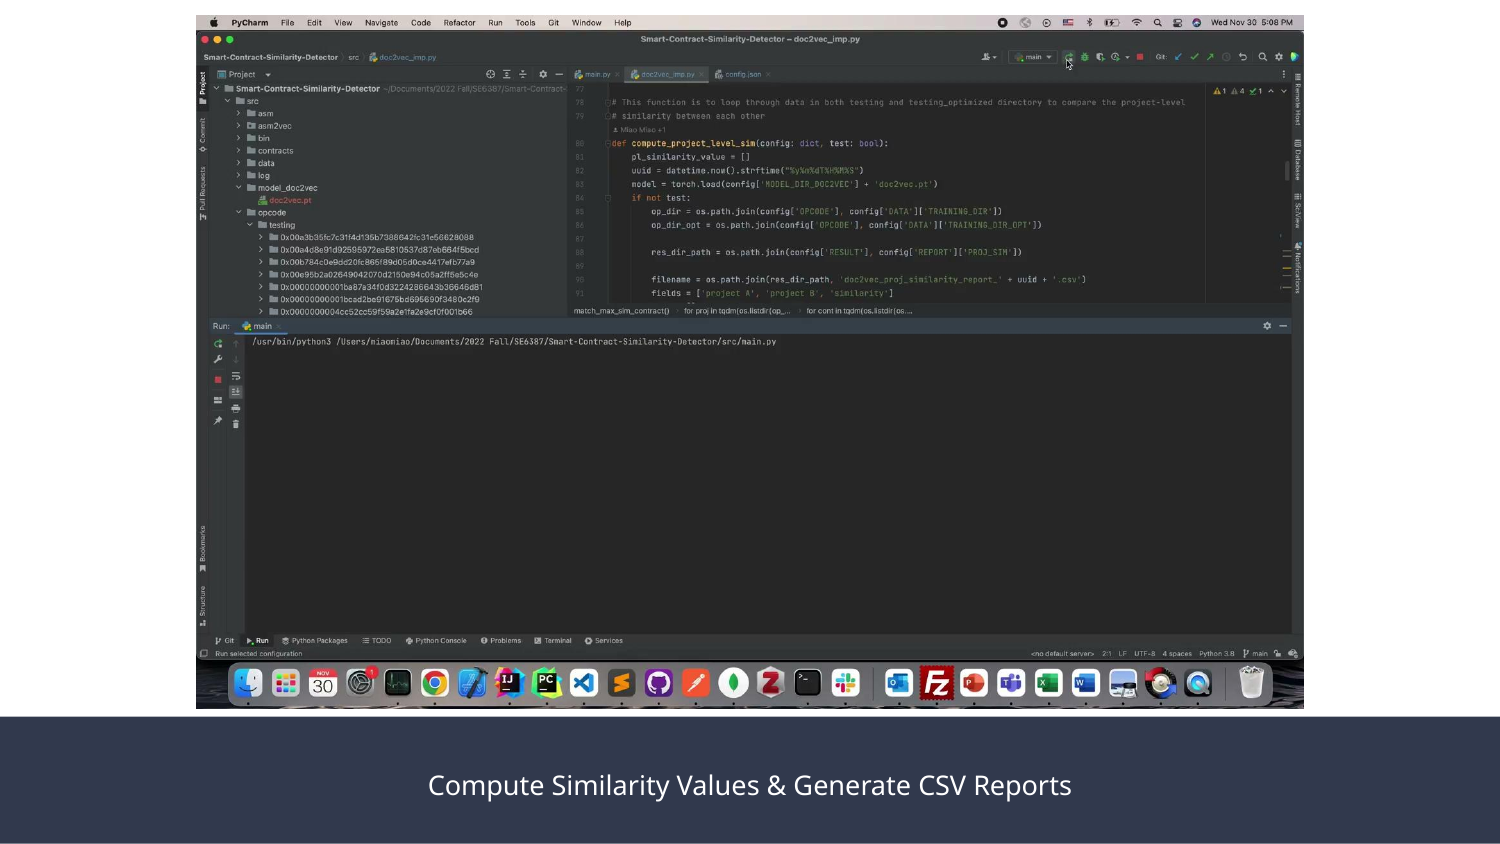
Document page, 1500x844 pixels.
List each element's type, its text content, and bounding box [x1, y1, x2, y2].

list Compute Similarity Values & Generate CSV Reports [0, 746, 1500, 823]
picture [195, 15, 1305, 709]
